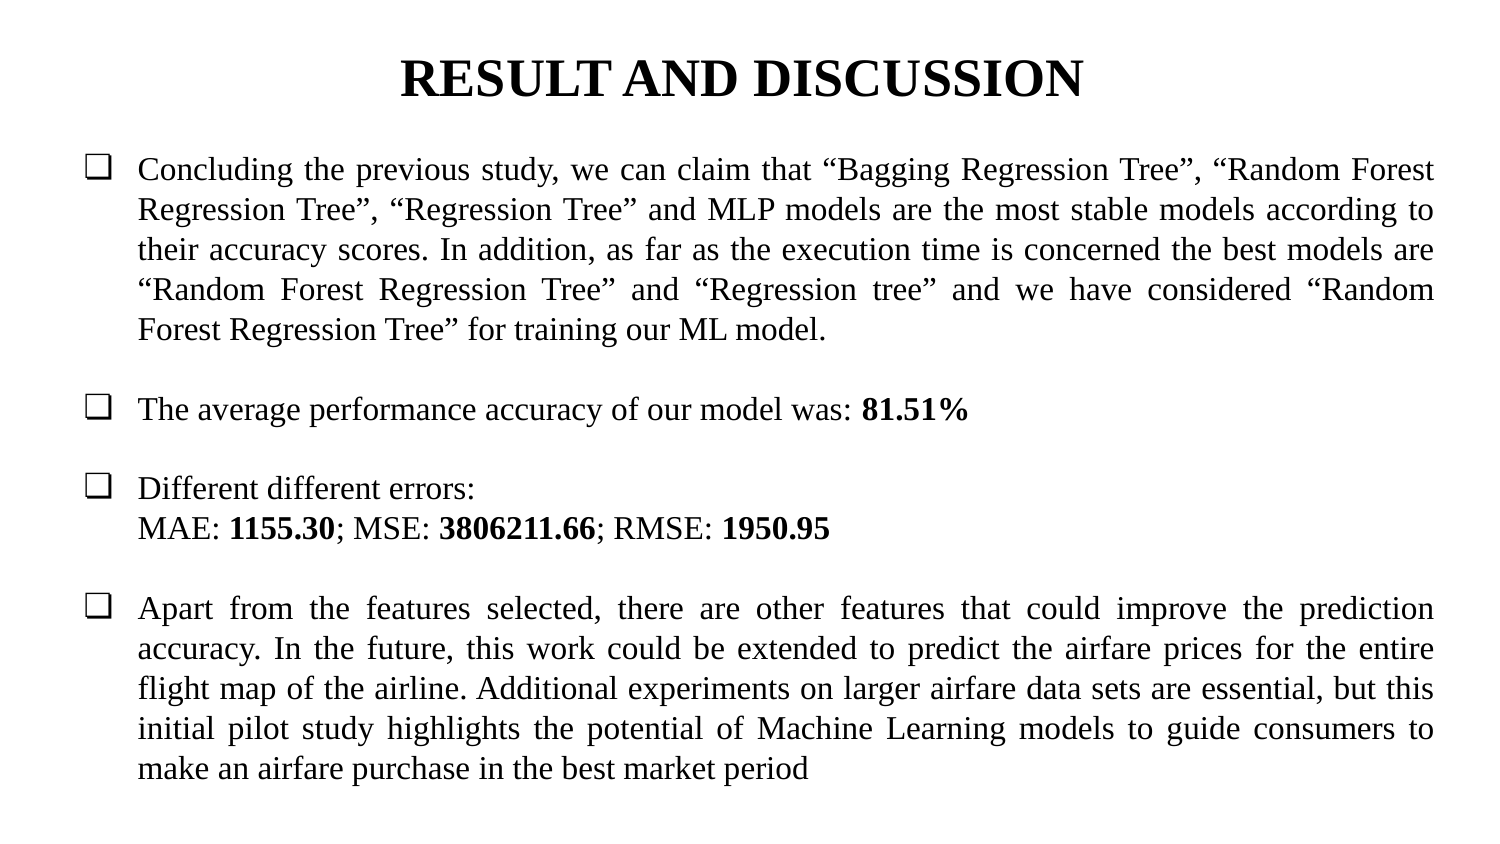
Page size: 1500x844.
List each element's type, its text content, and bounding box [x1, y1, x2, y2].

text_box RESULT AND DISCUSSION [0, 27, 1500, 123]
text_box Concluding the previous study, we can claim that “Bagging Regression Tree”, “Random Forest Regression Tree”, “Regression Tree” and MLP models are the most stable models according to their accuracy scores. In addition, as far as the execution time is concerned the best models are “Random Forest Regression Tree” and “Regression tree” and we have considered “Random Forest Regression Tree” for training our ML model. The average performance accuracy of our model was: 81.51% Different different errors: MAE: 1155.30; MSE: 3806211.66; RMSE: 1950.95 Apart from the features selected, there are other features that could improve the prediction accuracy. In the future, this work could be extended to predict the airfare prices for the entire flight map of the airline. Additional experiments on larger airfare data sets are essential, but this initial pilot study highlights the potential of Machine Learning models to guide consumers to make an airfare purchase in the best market period [47, 132, 1453, 801]
